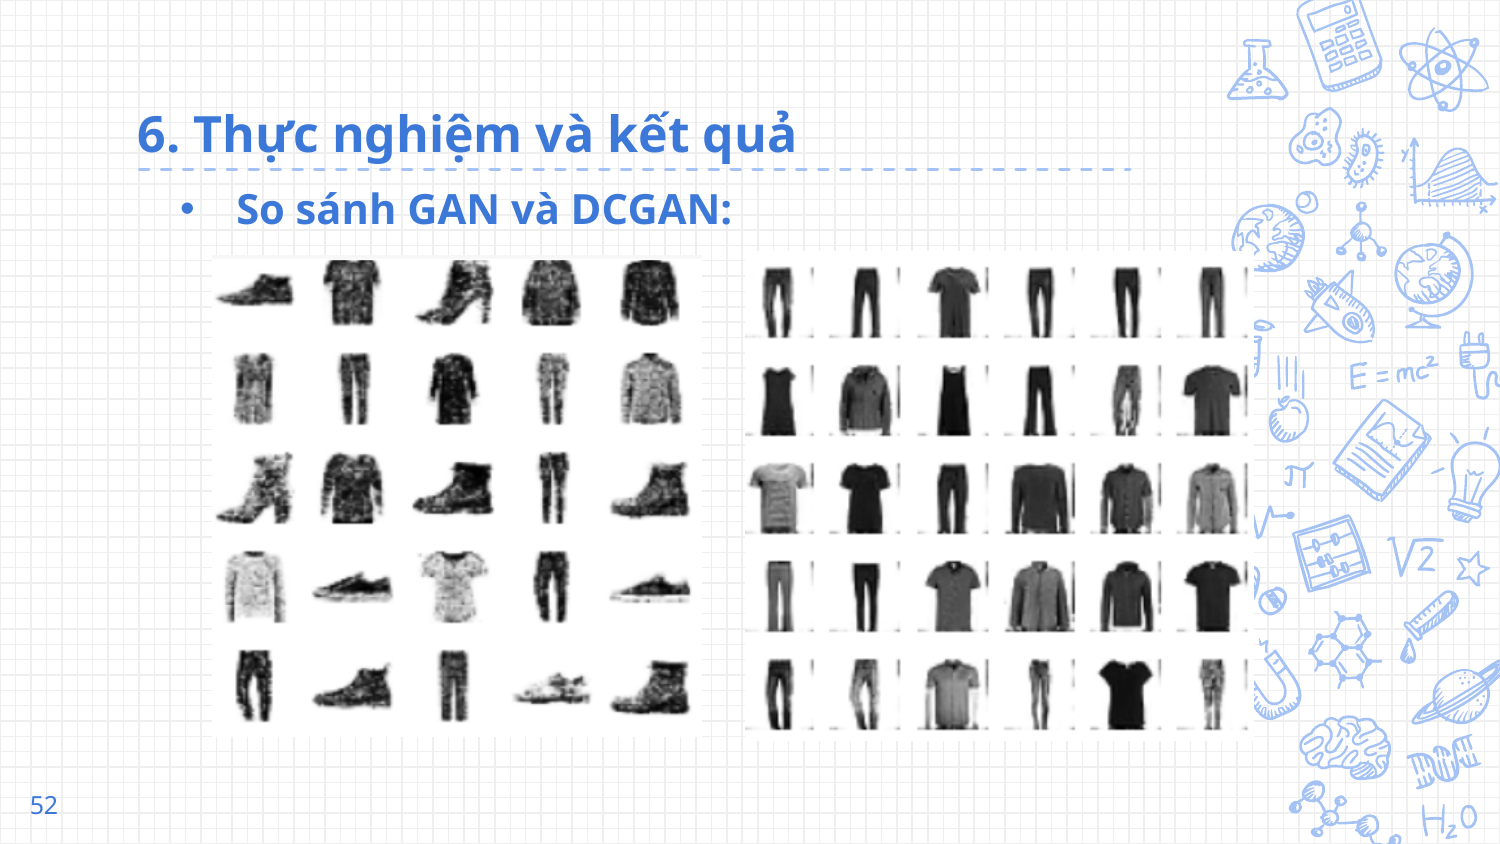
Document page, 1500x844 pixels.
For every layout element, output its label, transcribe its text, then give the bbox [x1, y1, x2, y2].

title 6. Thực nghiệm và kết quả [122, 36, 1254, 178]
picture [745, 250, 1254, 742]
picture [212, 255, 702, 737]
text_box So sánh GAN và DCGAN: [165, 107, 1296, 248]
slide_number 52 [14, 774, 105, 840]
